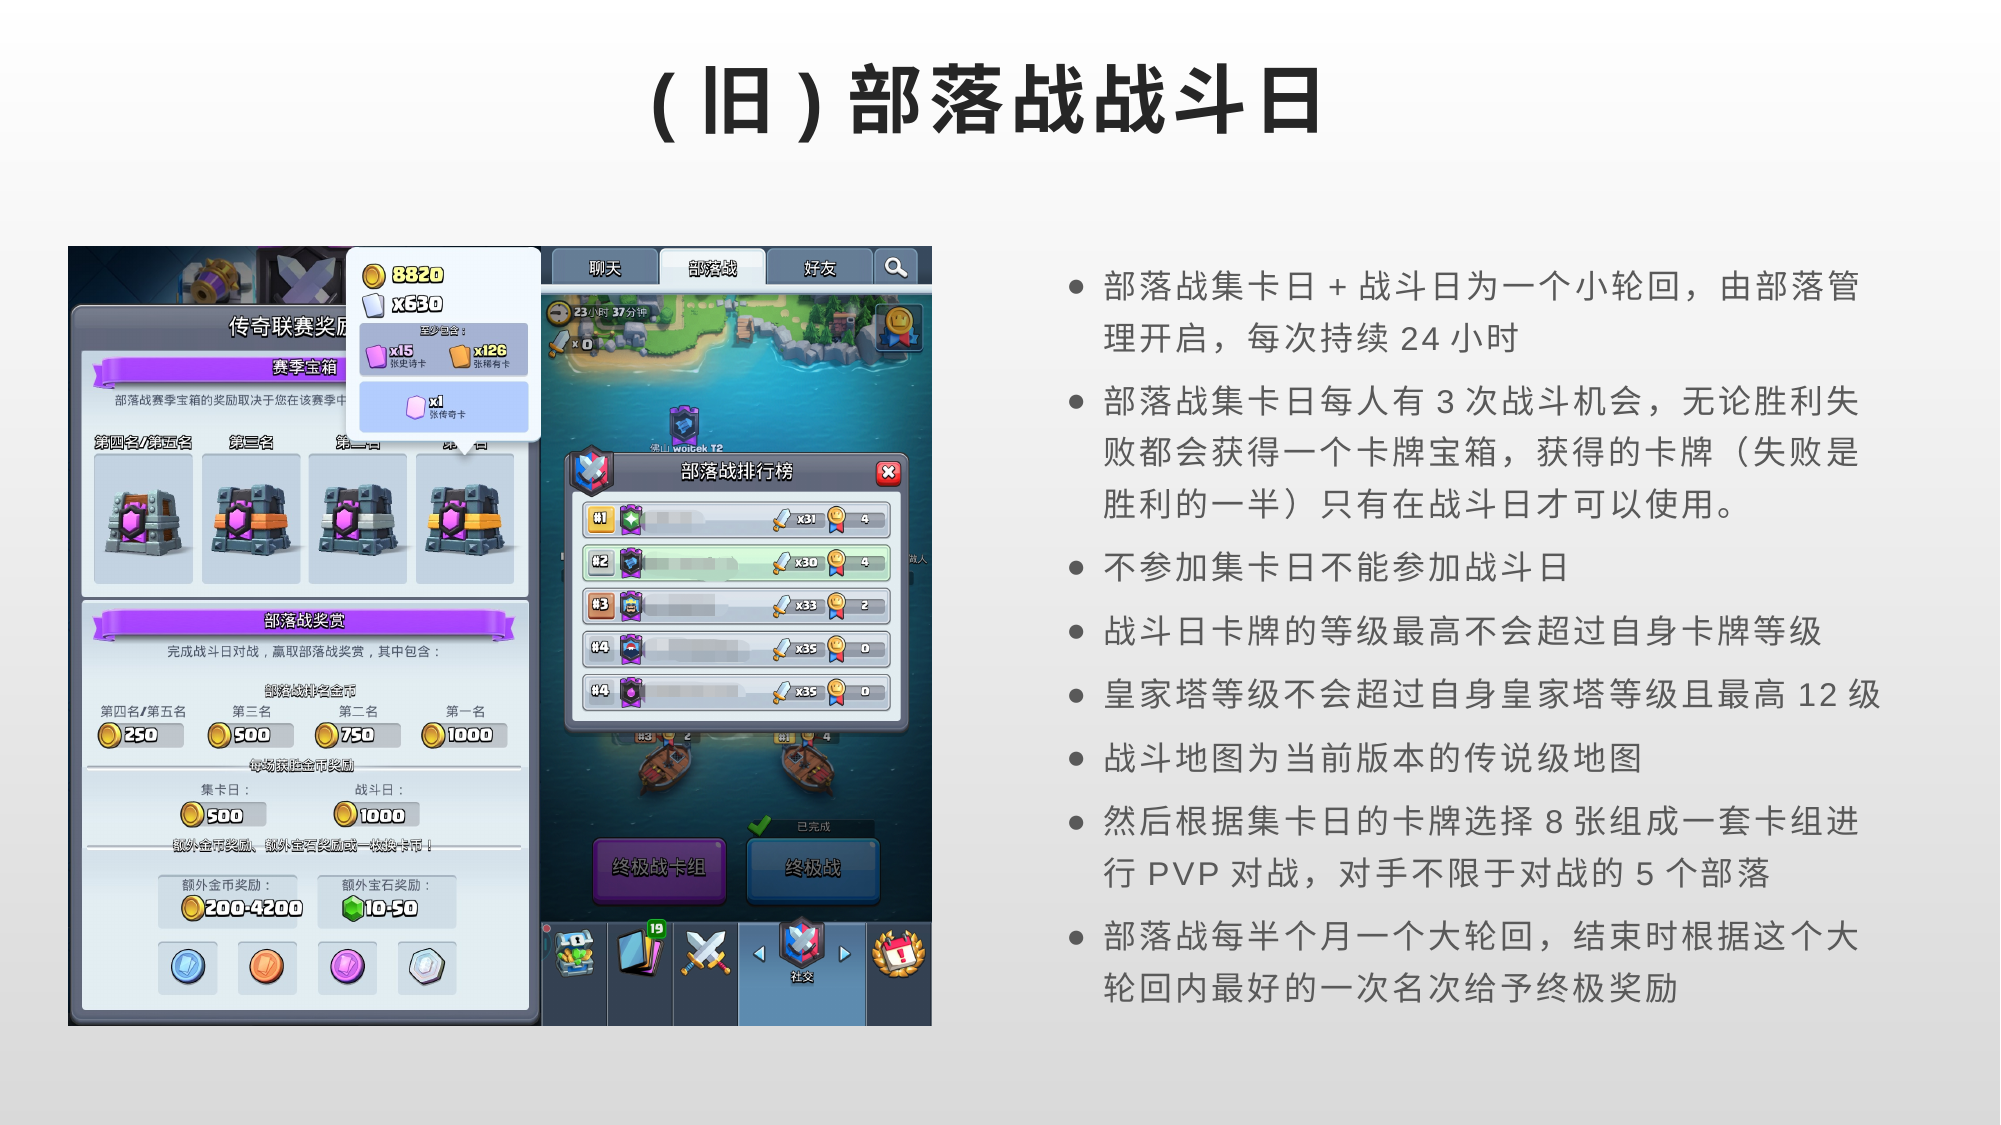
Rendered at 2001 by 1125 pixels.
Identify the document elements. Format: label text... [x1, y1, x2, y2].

list 部落战集卡日+战斗日为一个小轮回，由部落管理开启，每次持续24小时 部落战集卡日每人有3次战斗机会，无论胜利失败都会获得一个卡牌宝箱，获得的卡牌（失败是胜利的一半）只有在战斗日才可以使用。 不参加集卡日不能参加战斗日 战斗日卡牌的等级最高不会超过自身卡牌等级 皇家塔等级不会超过自身皇家塔等级且最高12级 战斗地图为当前版本的传说级地图 然后根据集卡日的卡牌选择8张组成一套卡组进行PVP对战，对手不限于对战的5个部落 部落战每半个月一个大轮回，结束时根据这个大轮回内最好的一次名次给予终极奖励 [1051, 246, 1901, 1026]
title (旧)部落战战斗日 [90, 39, 1890, 156]
picture [541, 246, 932, 1026]
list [68, 246, 541, 1026]
